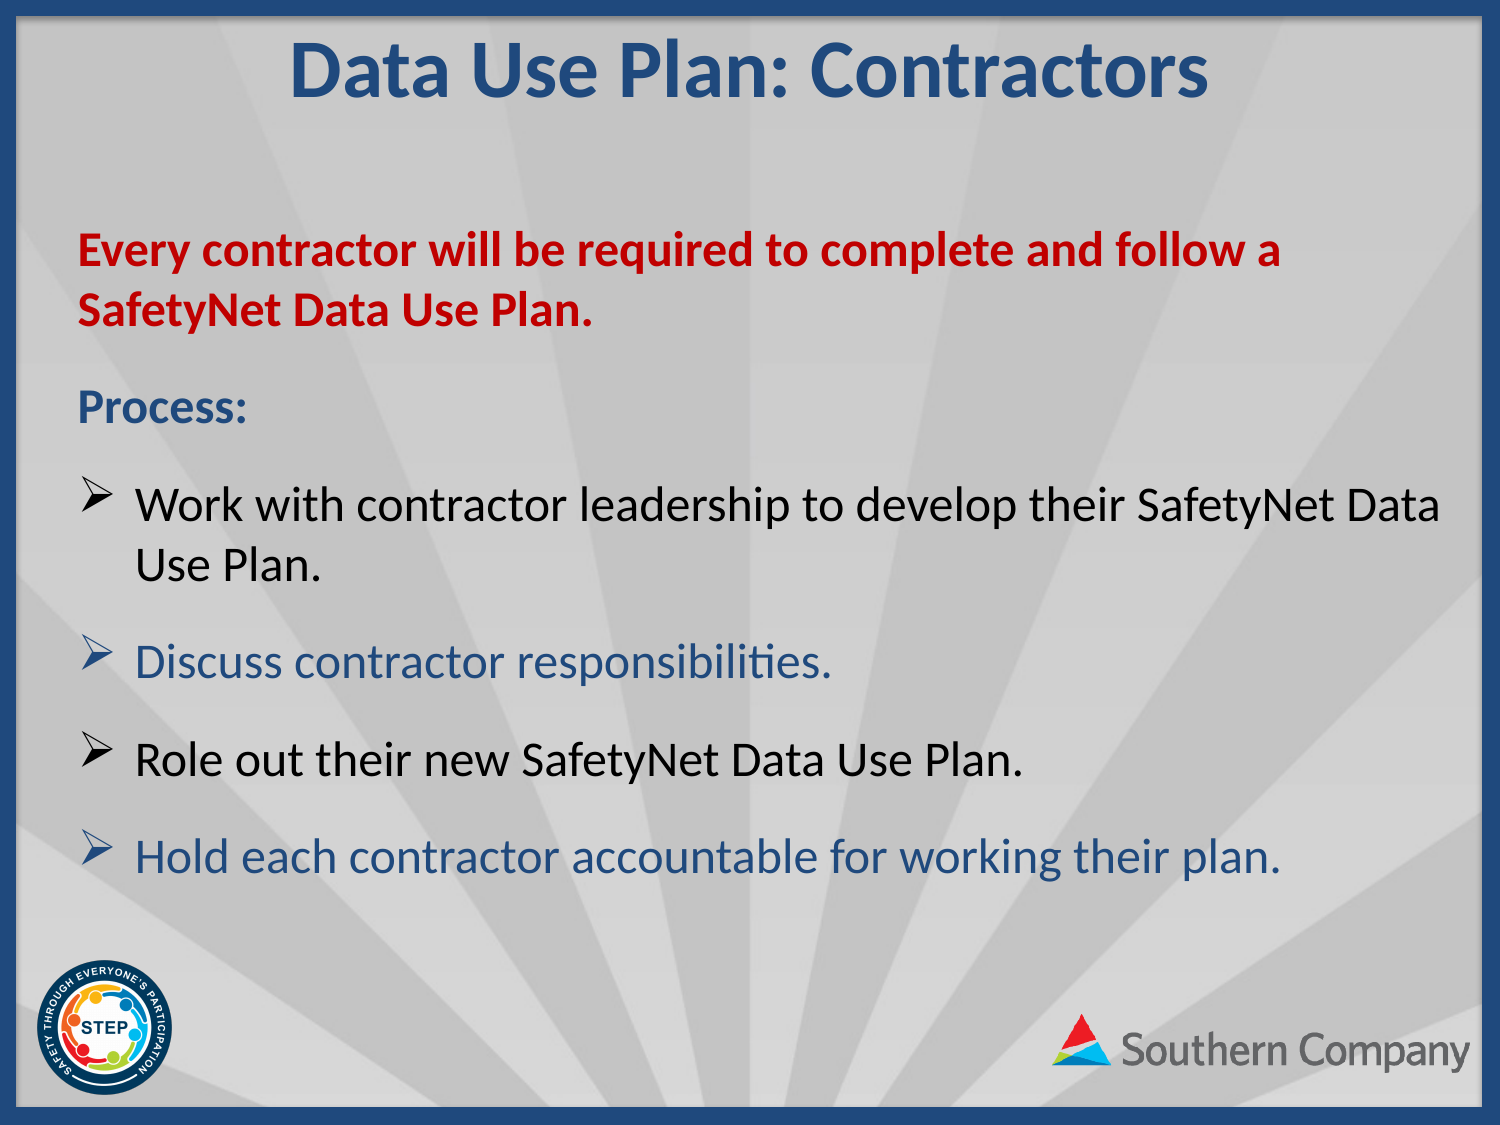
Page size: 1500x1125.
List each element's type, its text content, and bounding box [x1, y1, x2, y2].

picture [16, 105, 1482, 1107]
list Every contractor will be required to complete and follow a SafetyNet Data Use Plan. Process: Work with contractor leadership to develop their SafetyNet Data Use Plan. Discuss contractor responsibilities. Role out their new SafetyNet Data Use Plan. Hold each contractor accountable for working their plan. [62, 208, 1467, 990]
title Data Use Plan: Contractors [0, 24, 1500, 105]
picture [16, 16, 1482, 24]
